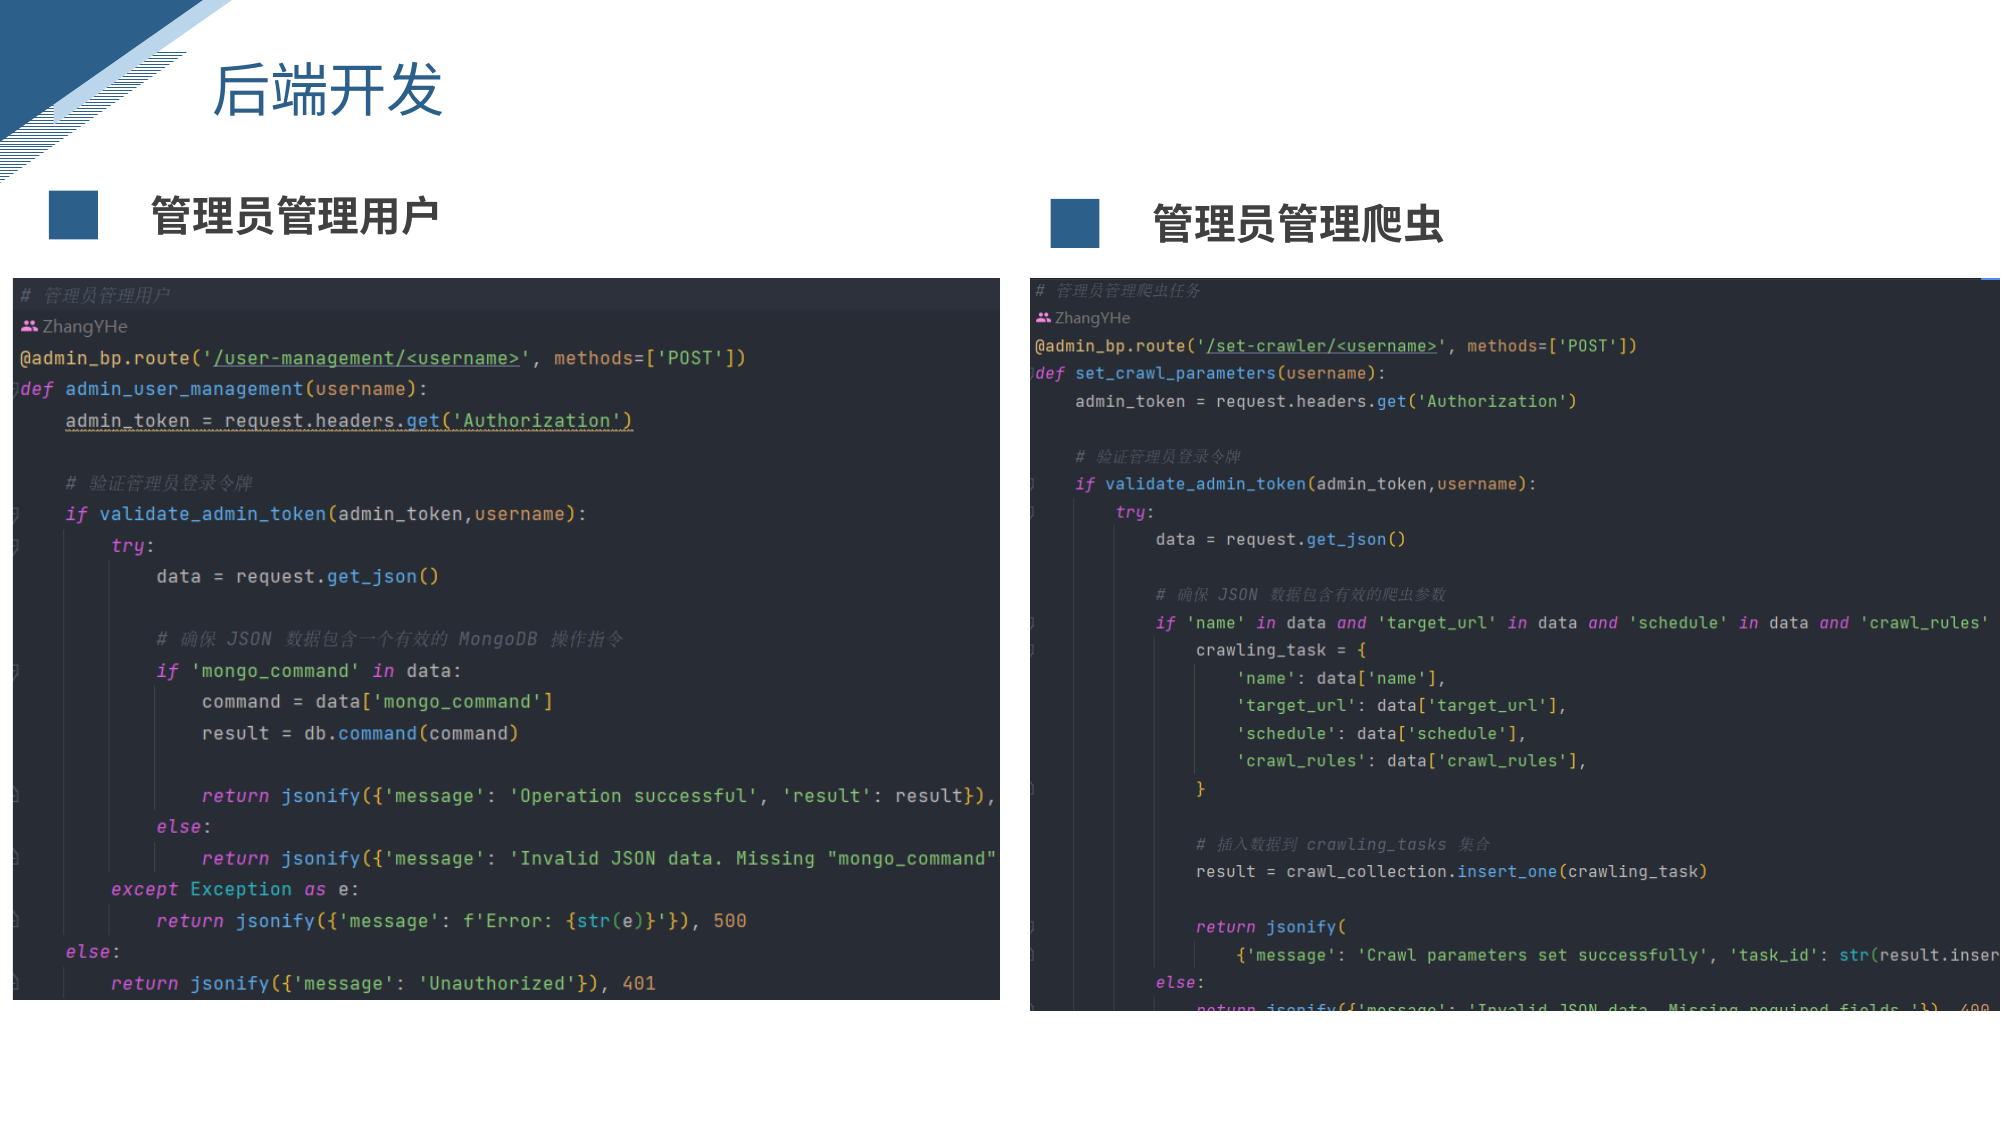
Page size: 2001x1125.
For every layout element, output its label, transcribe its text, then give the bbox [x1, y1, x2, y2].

text_box [1049, 198, 1100, 249]
text_box 管理员管理爬虫 [1137, 190, 1864, 256]
picture [1030, 278, 2000, 1011]
picture [12, 278, 1001, 1000]
text_box [48, 190, 99, 241]
text_box 管理员管理用户 [136, 182, 863, 247]
text_box 后端开发 [197, 46, 755, 131]
